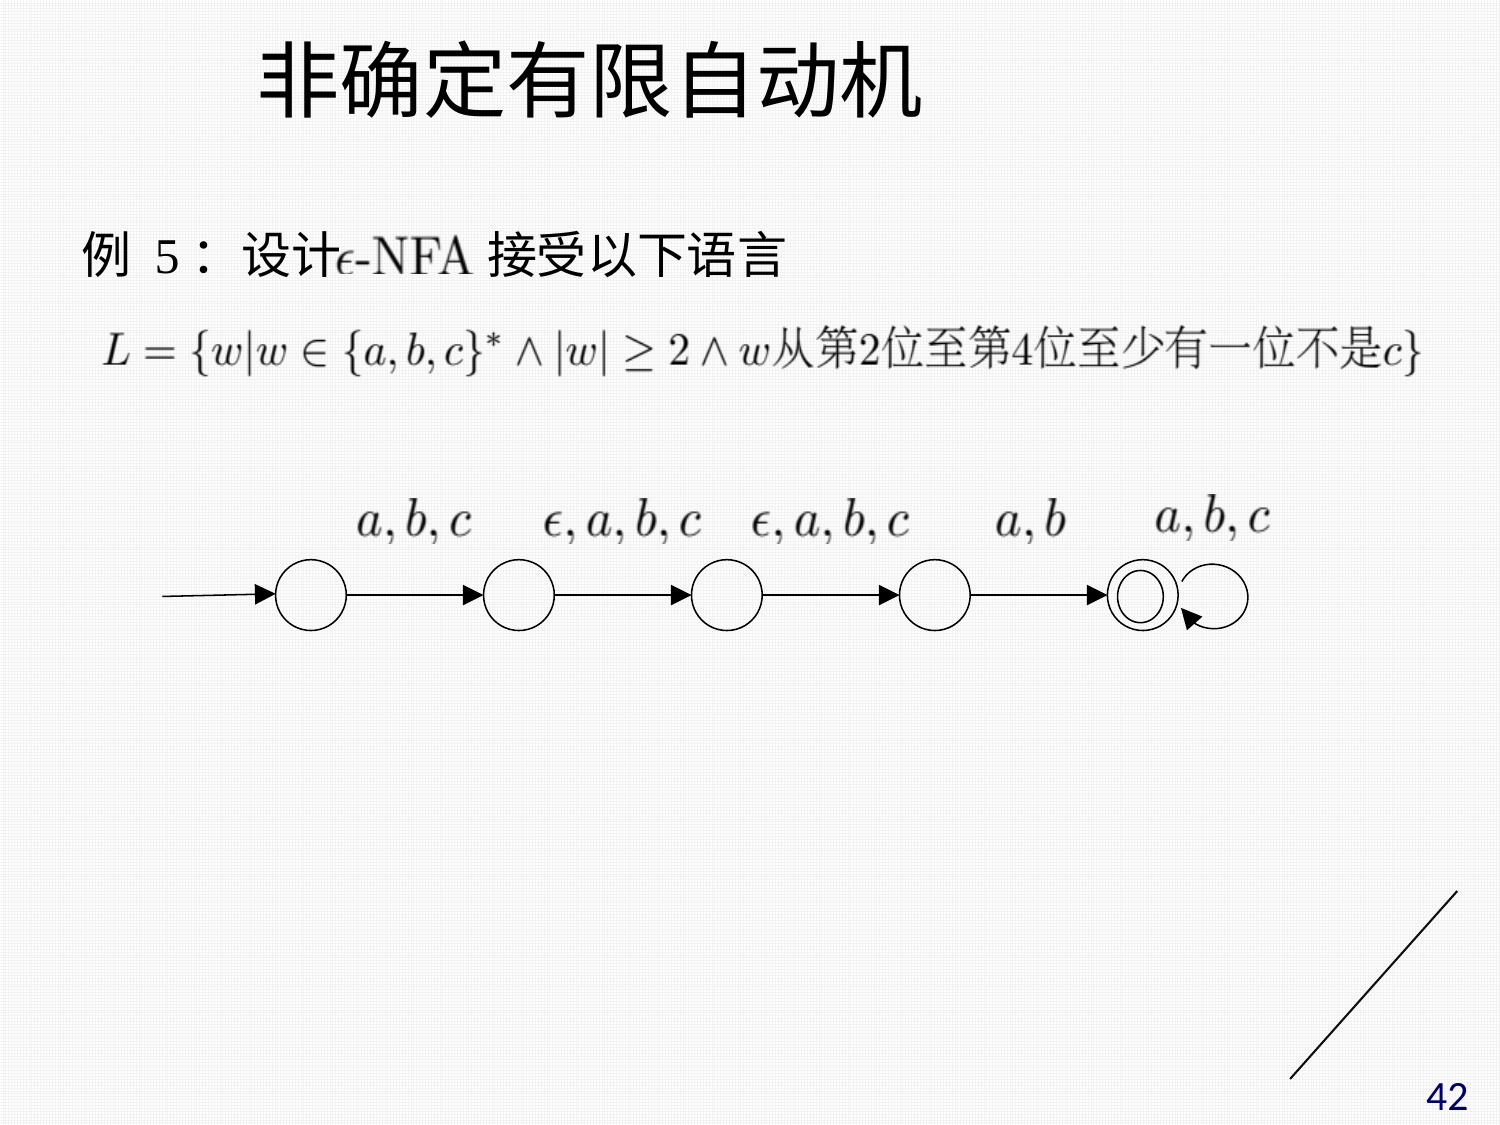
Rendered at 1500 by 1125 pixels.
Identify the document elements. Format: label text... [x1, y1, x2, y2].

picture [12, 324, 1500, 377]
text_box 42 [1411, 1061, 1500, 1125]
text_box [162, 494, 1374, 631]
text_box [66, 215, 1418, 292]
text_box 非确定有限自动机 [242, 32, 947, 137]
